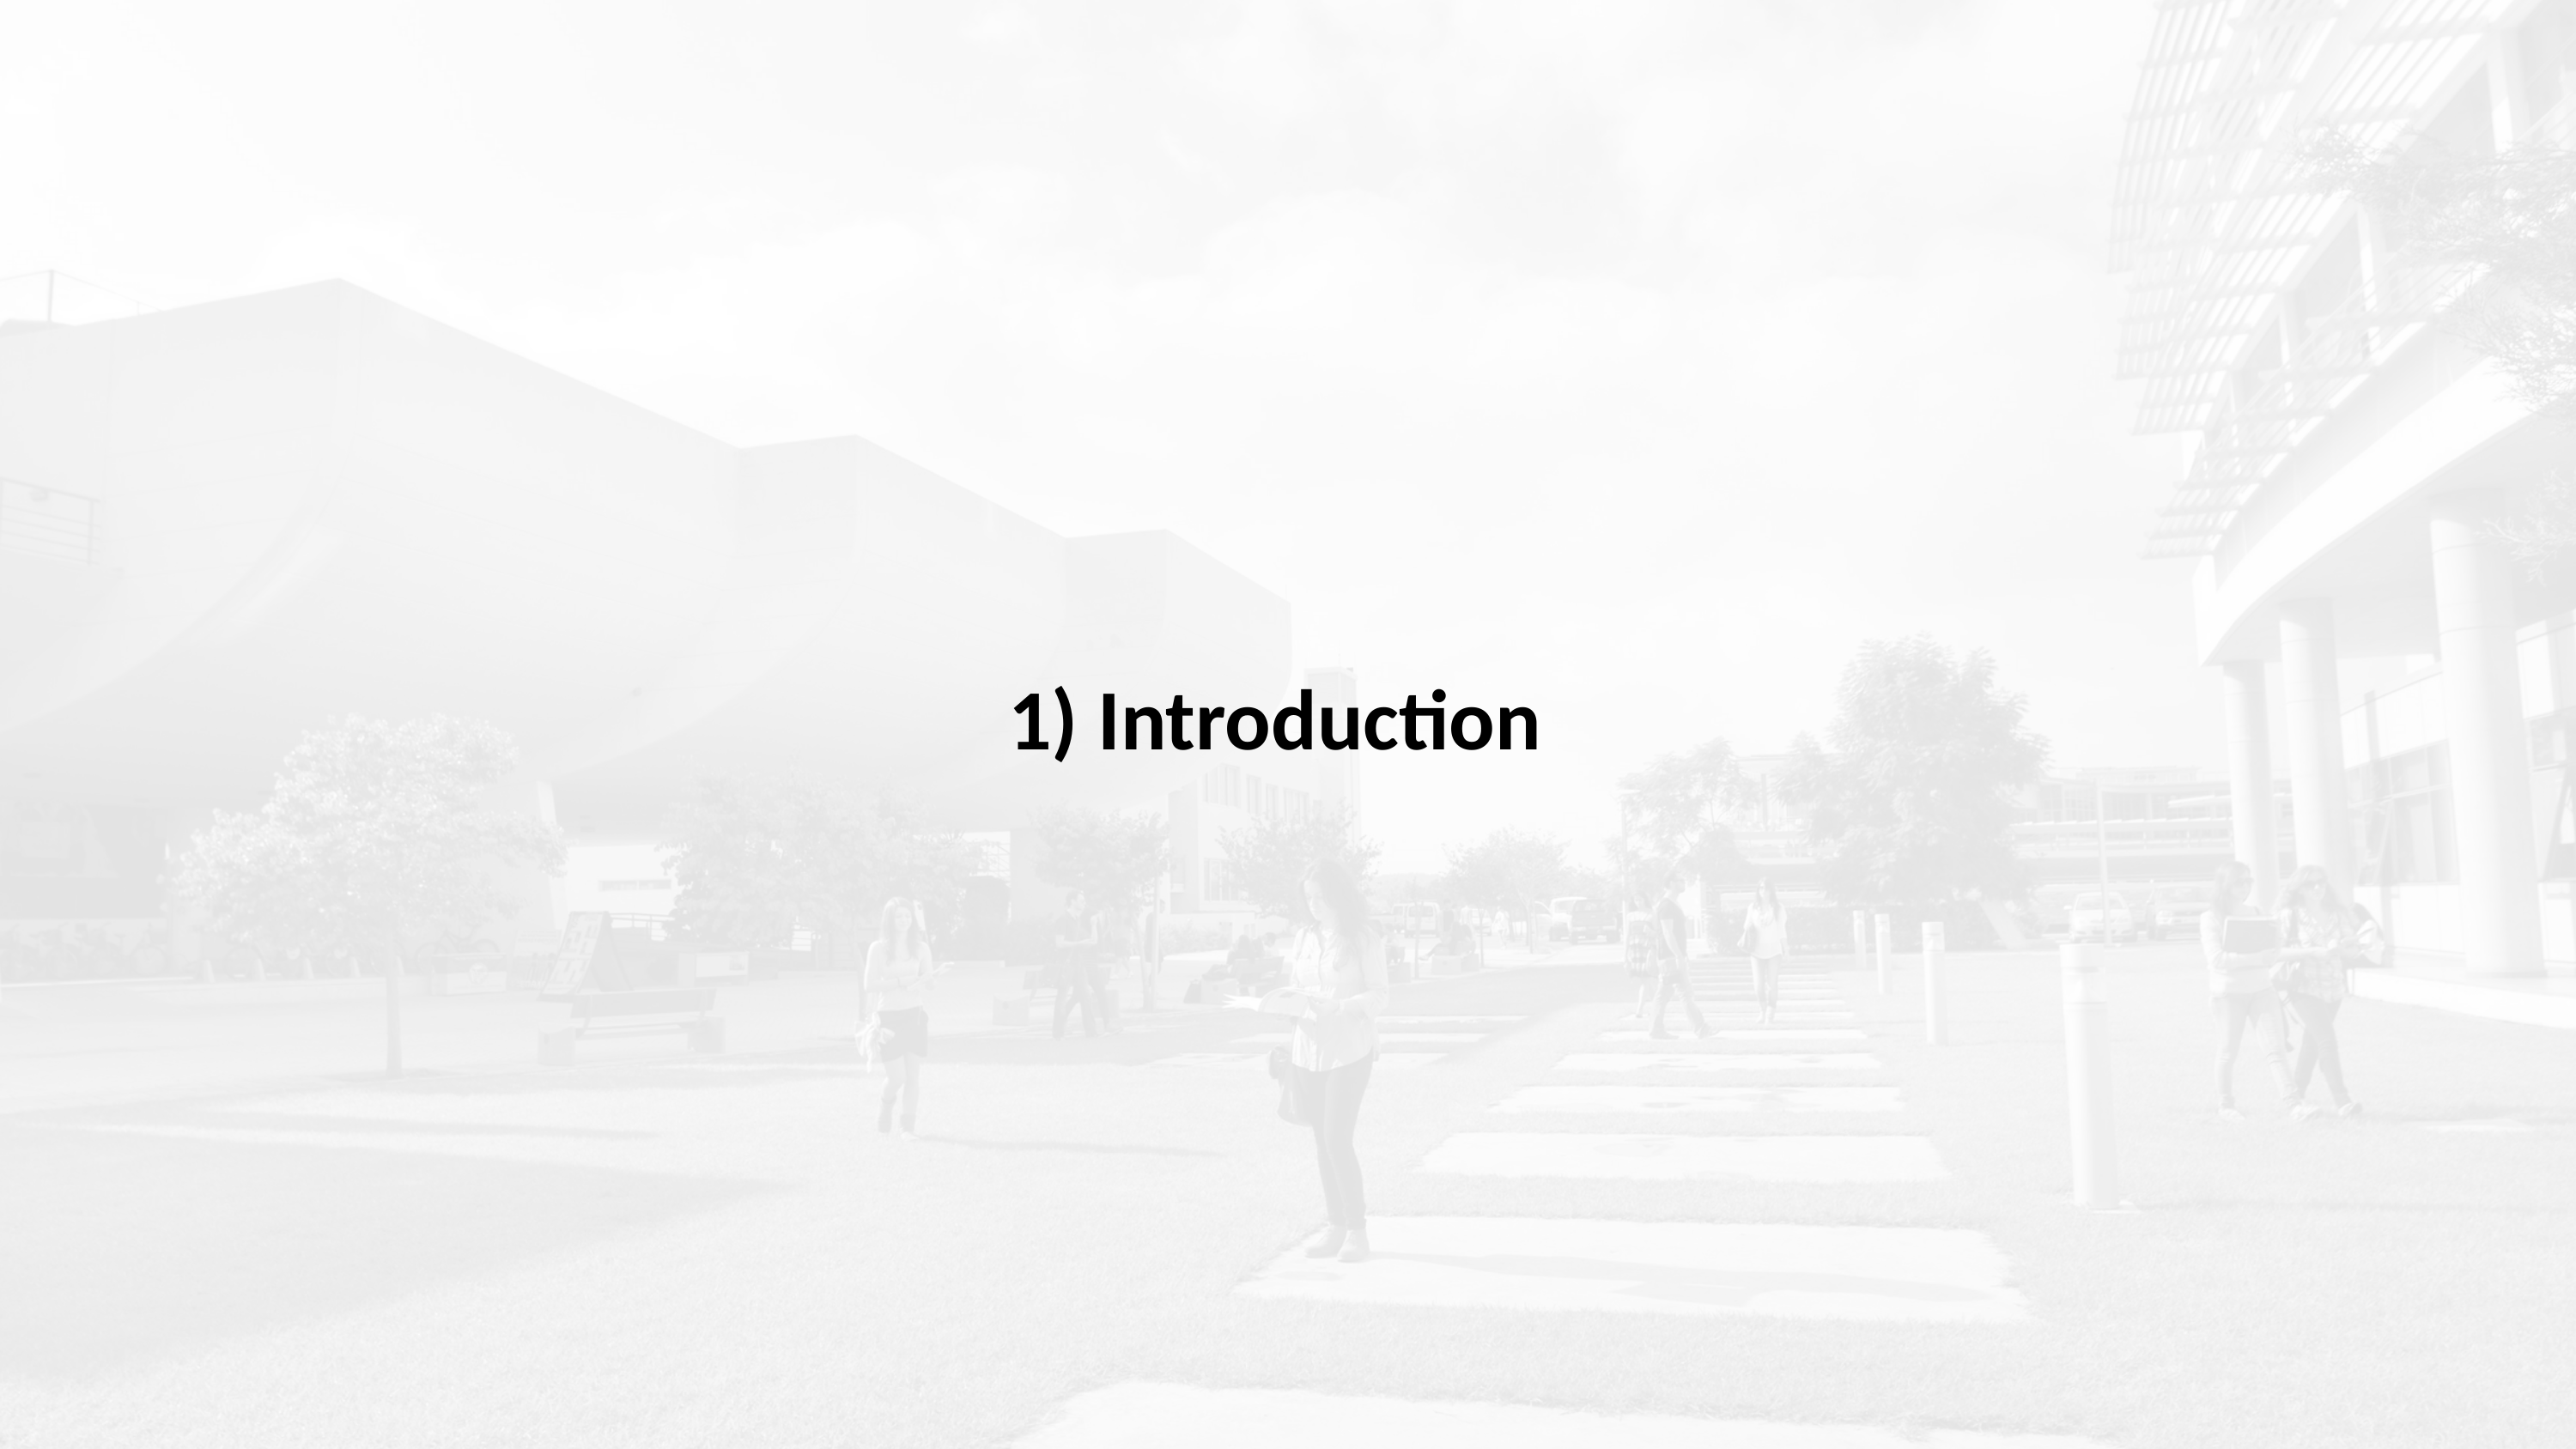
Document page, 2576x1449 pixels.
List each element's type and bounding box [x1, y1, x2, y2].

text_box [0, 0, 2576, 1449]
text_box [1417, 425, 2187, 1075]
